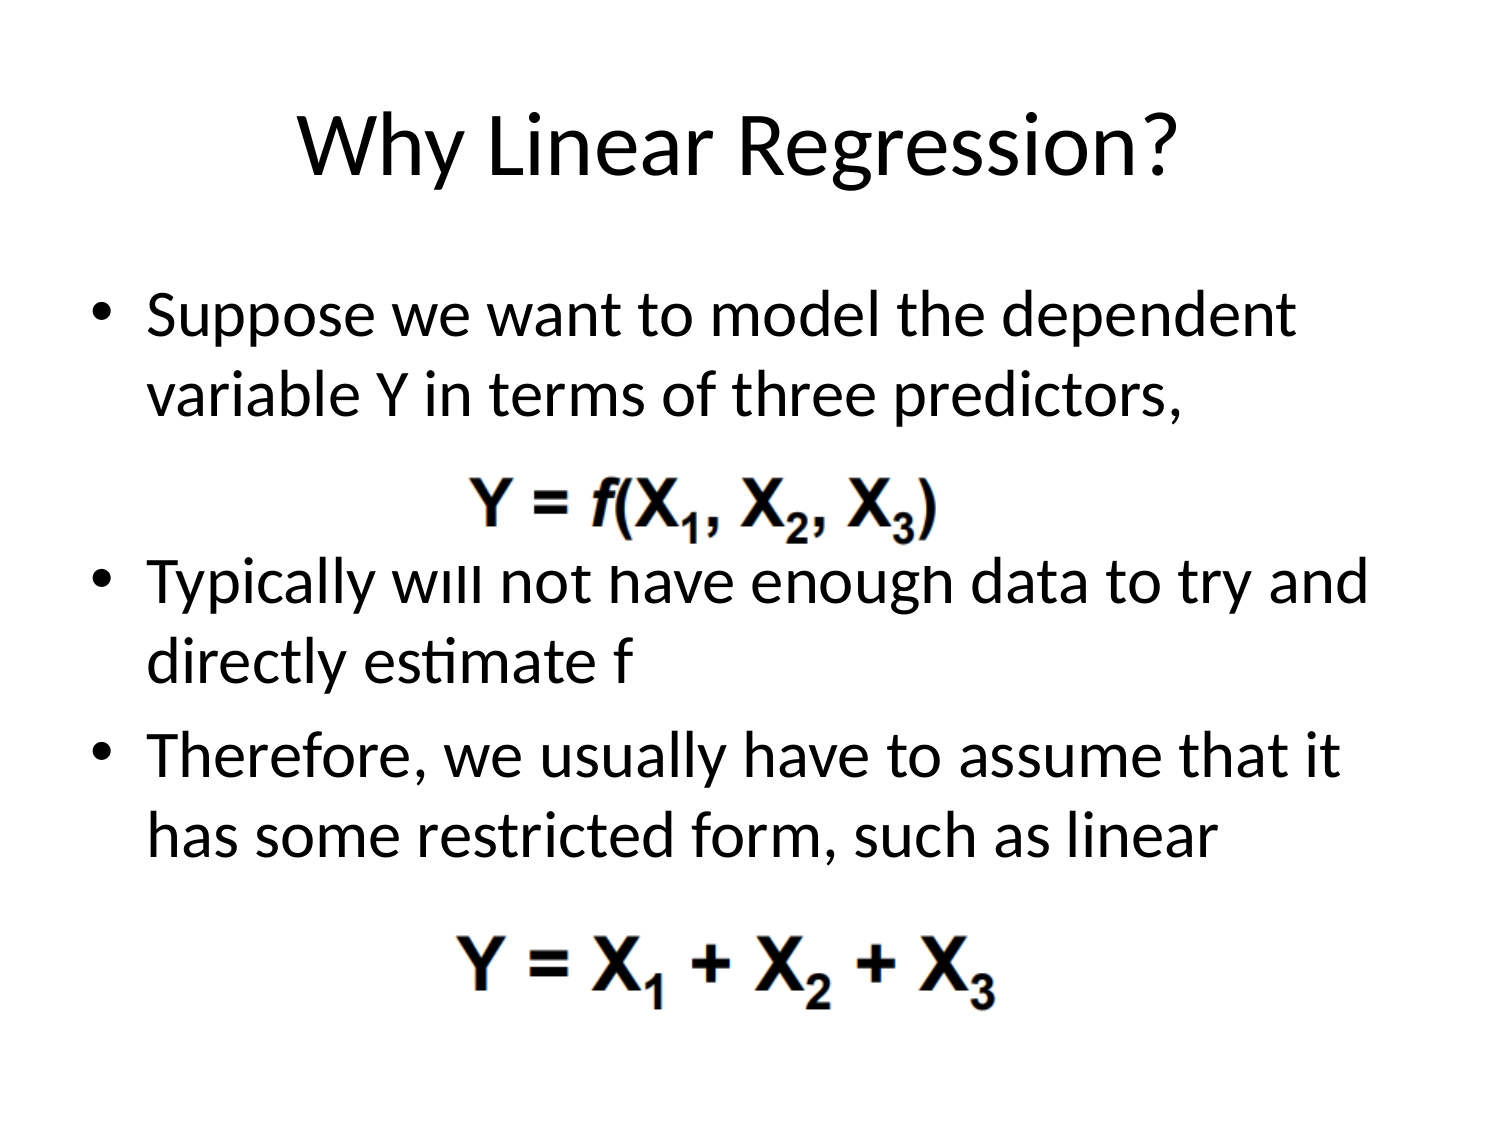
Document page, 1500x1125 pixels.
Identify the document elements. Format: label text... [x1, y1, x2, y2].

list Suppose we want to model the dependent variable Y in terms of three predictors, Typically will not have enough data to try and directly estimate f Therefore, we usually have to assume that it has some restricted form, such as linear [75, 262, 1425, 1005]
title Why Linear Regression? [75, 45, 1425, 233]
picture [424, 437, 951, 566]
picture [424, 887, 1016, 1038]
